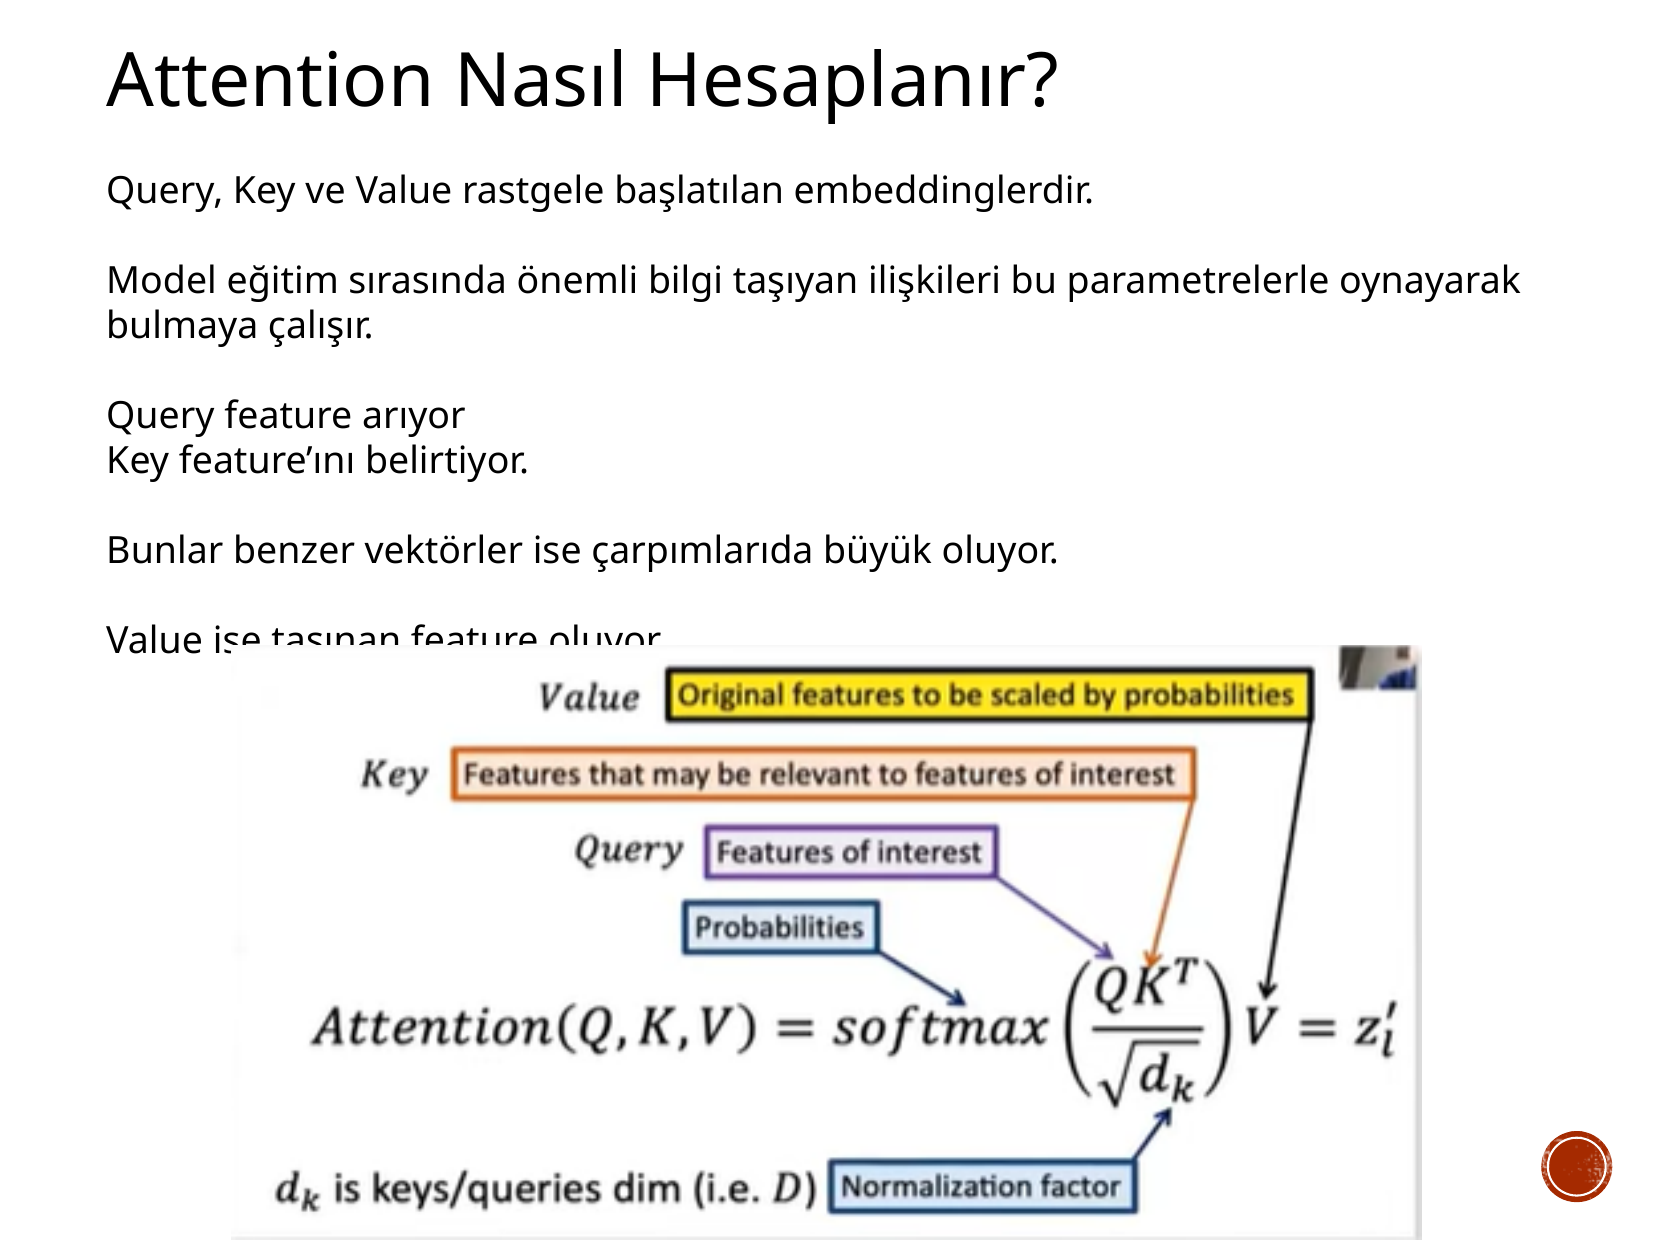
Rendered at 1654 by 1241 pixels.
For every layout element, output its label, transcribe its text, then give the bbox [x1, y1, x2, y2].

picture [232, 646, 1422, 1240]
text_box Attention Nasıl Hesaplanır? Query, Key ve Value rastgele başlatılan embeddinglerdir. Model eğitim sırasında önemli bilgi taşıyan ilişkileri bu parametrelerle oynayarak bulmaya çalışır. Query feature arıyor Key feature’ını belirtiyor. Bunlar benzer vektörler ise çarpımlarıda büyük oluyor. Value ise taşınan feature oluyor. [91, 24, 1630, 759]
